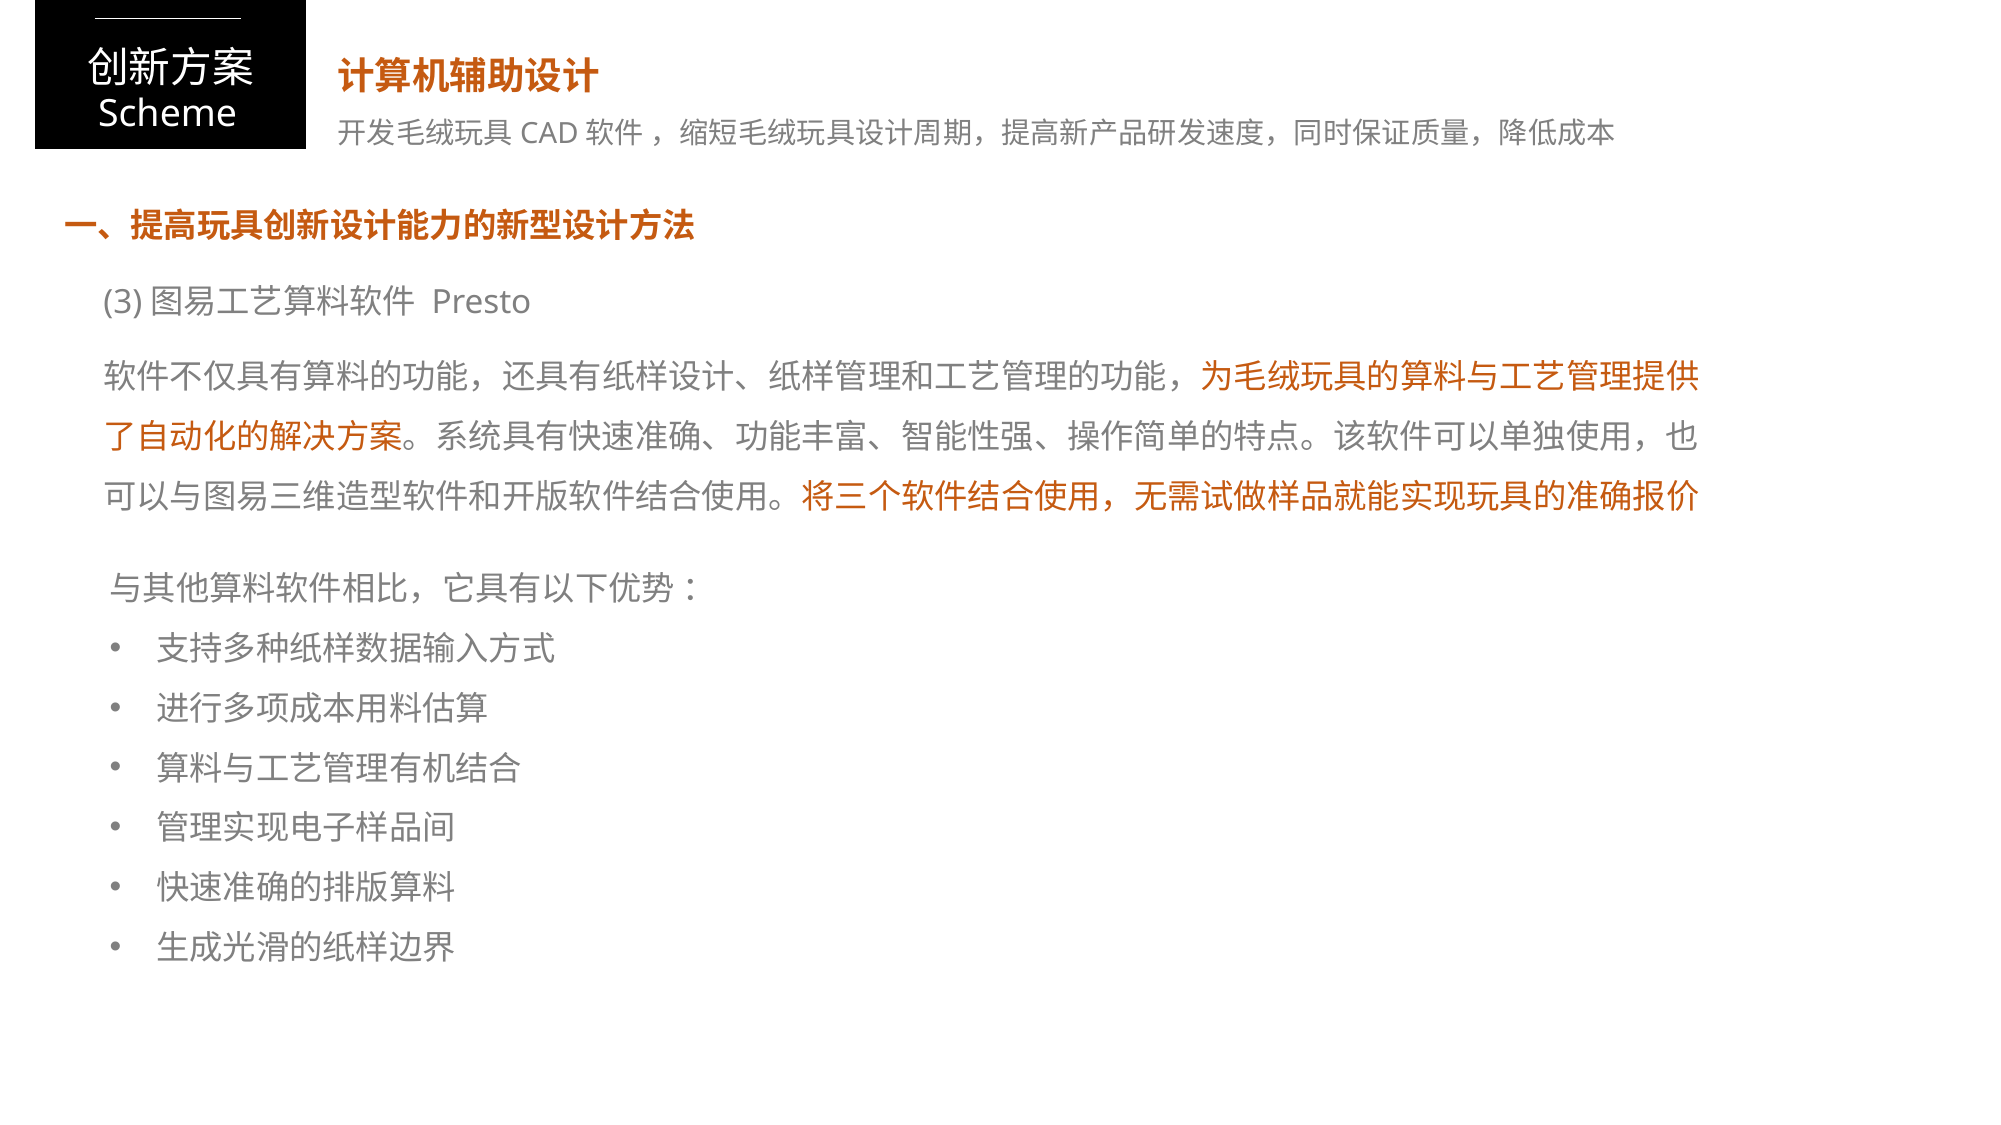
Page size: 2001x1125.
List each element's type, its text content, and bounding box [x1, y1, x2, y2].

text_box 与其他算料软件相比，它具有以下优势 ： 支持多种纸样数据输入方式 进行多项成本用料估算 算料与工艺管理有机结合 管理实现电子样品间 快速准确的排版算料 生成光滑的纸样边界 [94, 539, 1095, 974]
text_box 一、提高玩具创新设计能力的新型设计方法 [49, 196, 853, 252]
text_box 计算机辅助设计 [322, 44, 944, 100]
text_box 开发毛绒玩具CAD软件 ，缩短毛绒玩具设计周期，提高新产品研发速度，同时保证质量，降低成本 [322, 100, 1687, 157]
text_box 软件不仅具有算料的功能，还具有纸样设计、纸样管理和工艺管理的功能，为毛绒玩具的算料与工艺管理提供了自动化的解决方案。系统具有快速准确、功能丰富、智能性强、操作简单的特点。该软件可以单独使用，也可以与图易三维造型软件和开版软件结合使用。将三个软件结合使用，无需试做样品就能实现玩具的准确报价 [88, 328, 1741, 523]
text_box [35, 0, 306, 149]
text_box Scheme [83, 81, 253, 142]
text_box (3)图易工艺算料软件 Presto [88, 272, 1089, 328]
text_box 创新方案 [72, 33, 269, 99]
